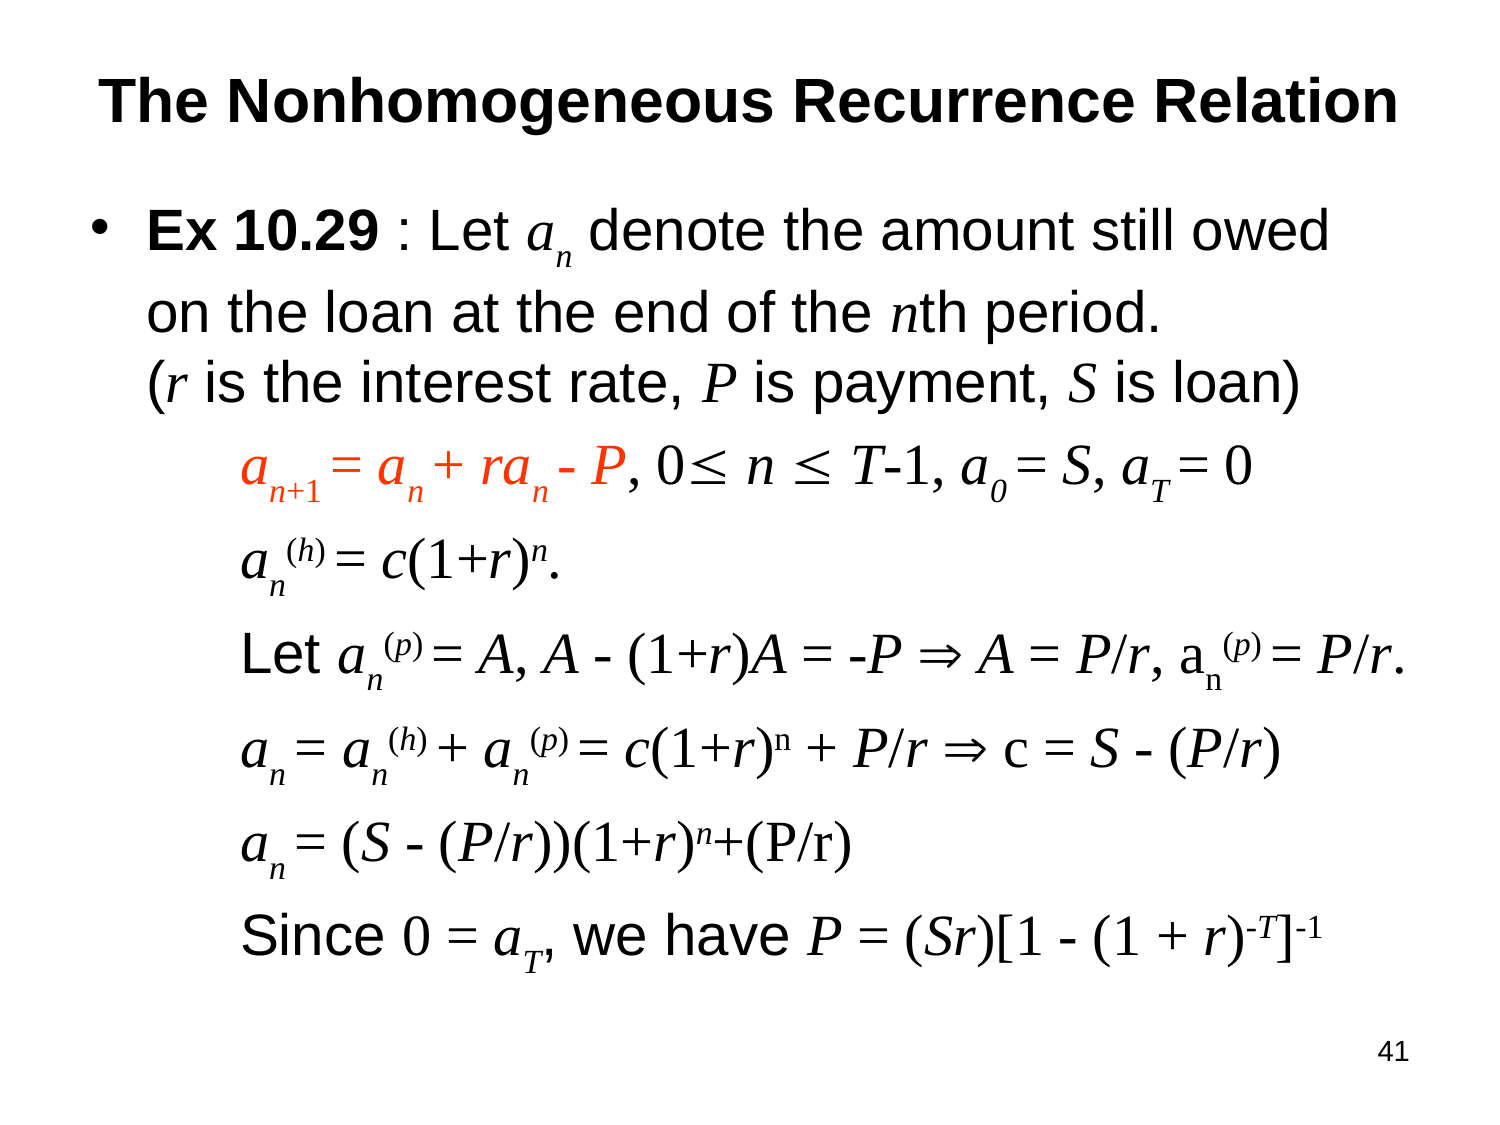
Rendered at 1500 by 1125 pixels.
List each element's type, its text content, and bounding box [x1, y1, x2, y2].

slide_number 41 [1074, 1024, 1425, 1103]
list Ex 10.29 : Let an denote the amount still owed on the loan at the end of the nth period. (r is the interest rate, P is payment, S is loan) an+1 = an + ran - P, 0 n  T-1, a0 = S, aT = 0 an(h) = c(1+r)n. Let an(p) = A, A - (1+r)A = -P  A = P/r, an(p) = P/r. an = an(h) + an(p) = c(1+r)n + P/r  c = S - (P/r) an = (S - (P/r))(1+r)n+(P/r) Since 0 = aT, we have P = (Sr)[1 - (1 + r)-T]-1 [75, 184, 1425, 1005]
title The Nonhomogeneous Recurrence Relation [75, 45, 1425, 149]
